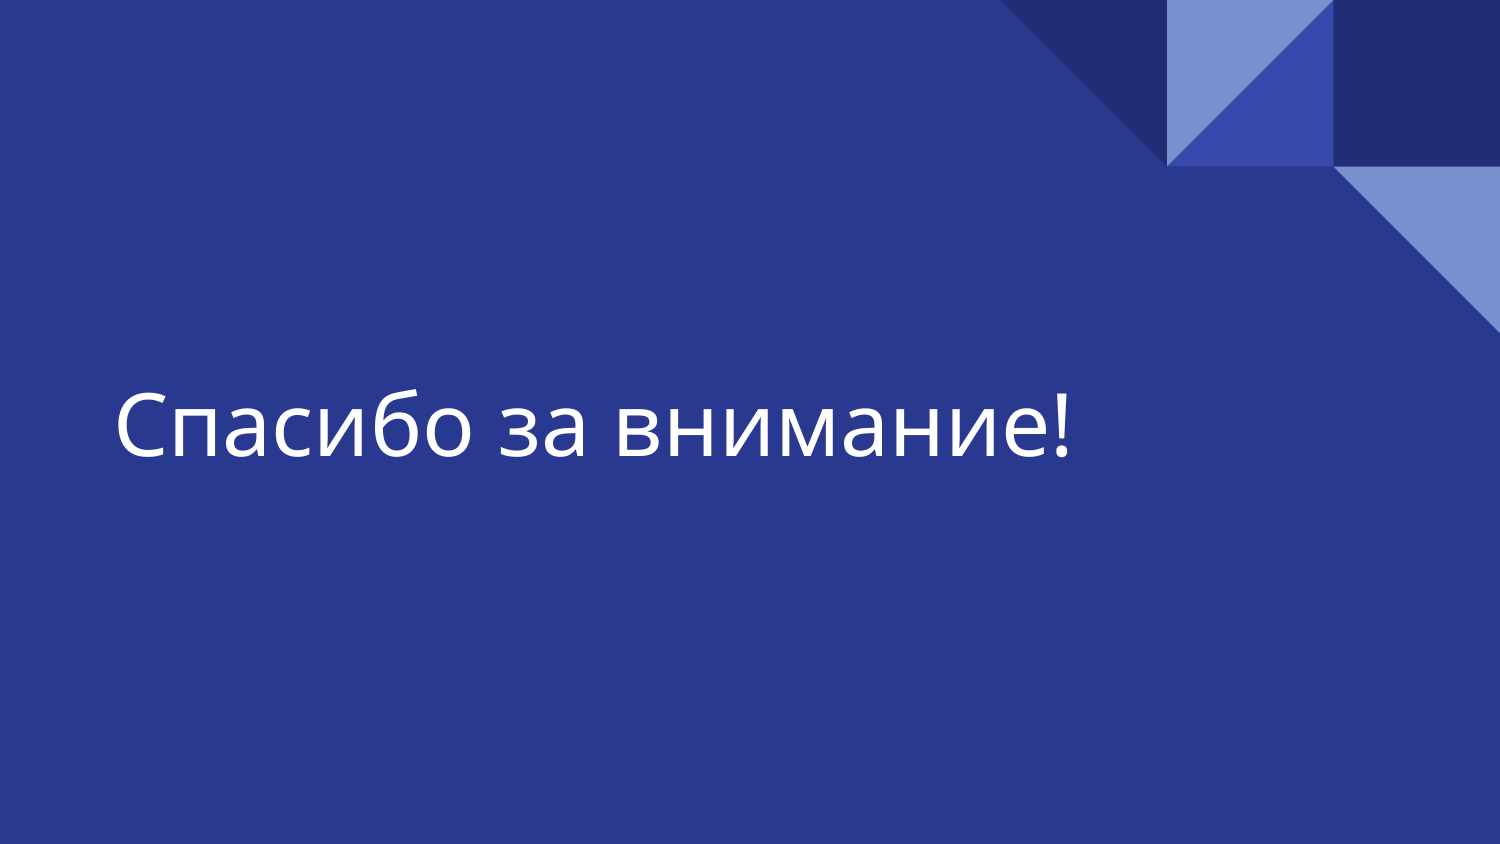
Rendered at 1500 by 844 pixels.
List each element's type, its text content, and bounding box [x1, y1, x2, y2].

title Спасибо за внимание! [98, 353, 1447, 491]
